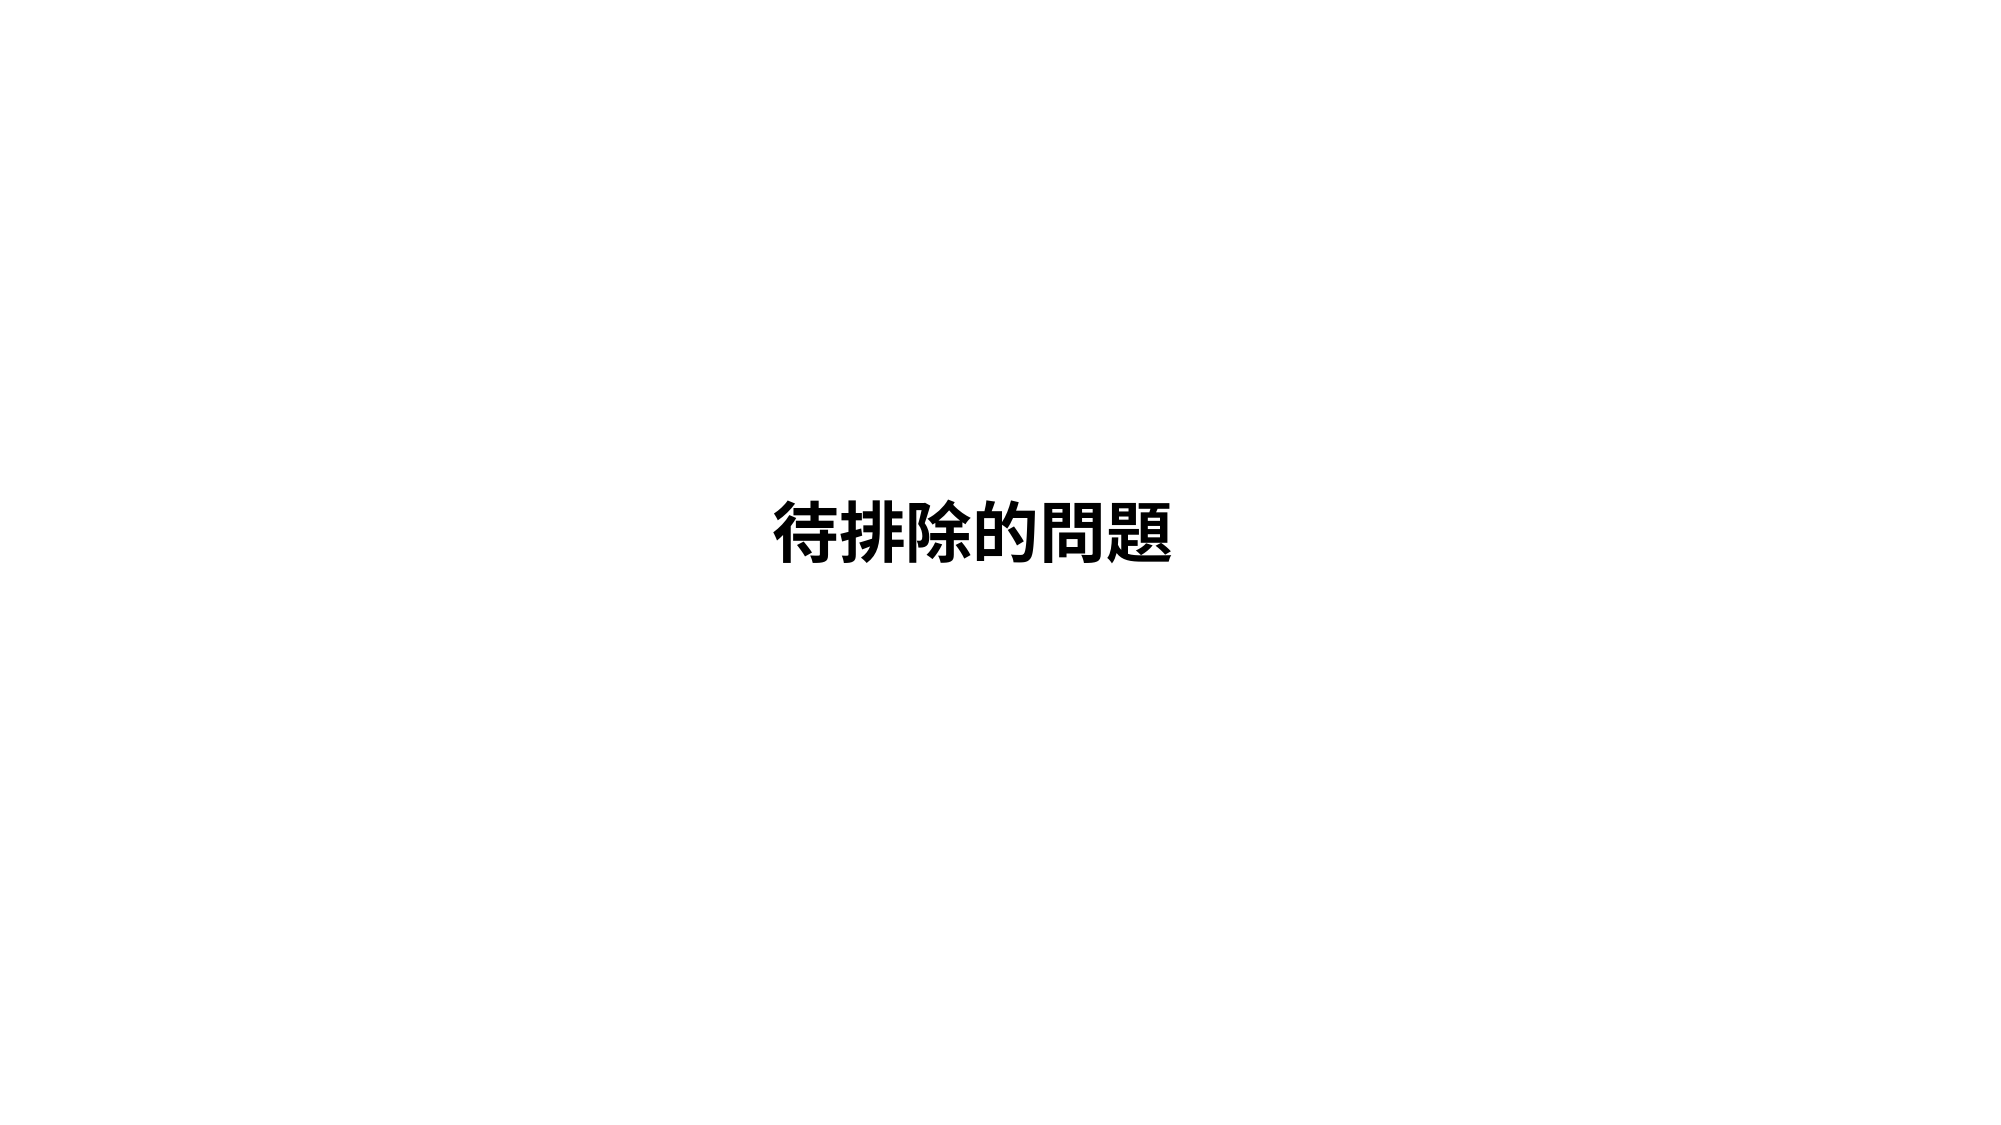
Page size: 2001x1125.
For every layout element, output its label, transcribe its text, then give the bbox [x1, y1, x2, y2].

text_box 待排除的問題 [757, 483, 1188, 579]
